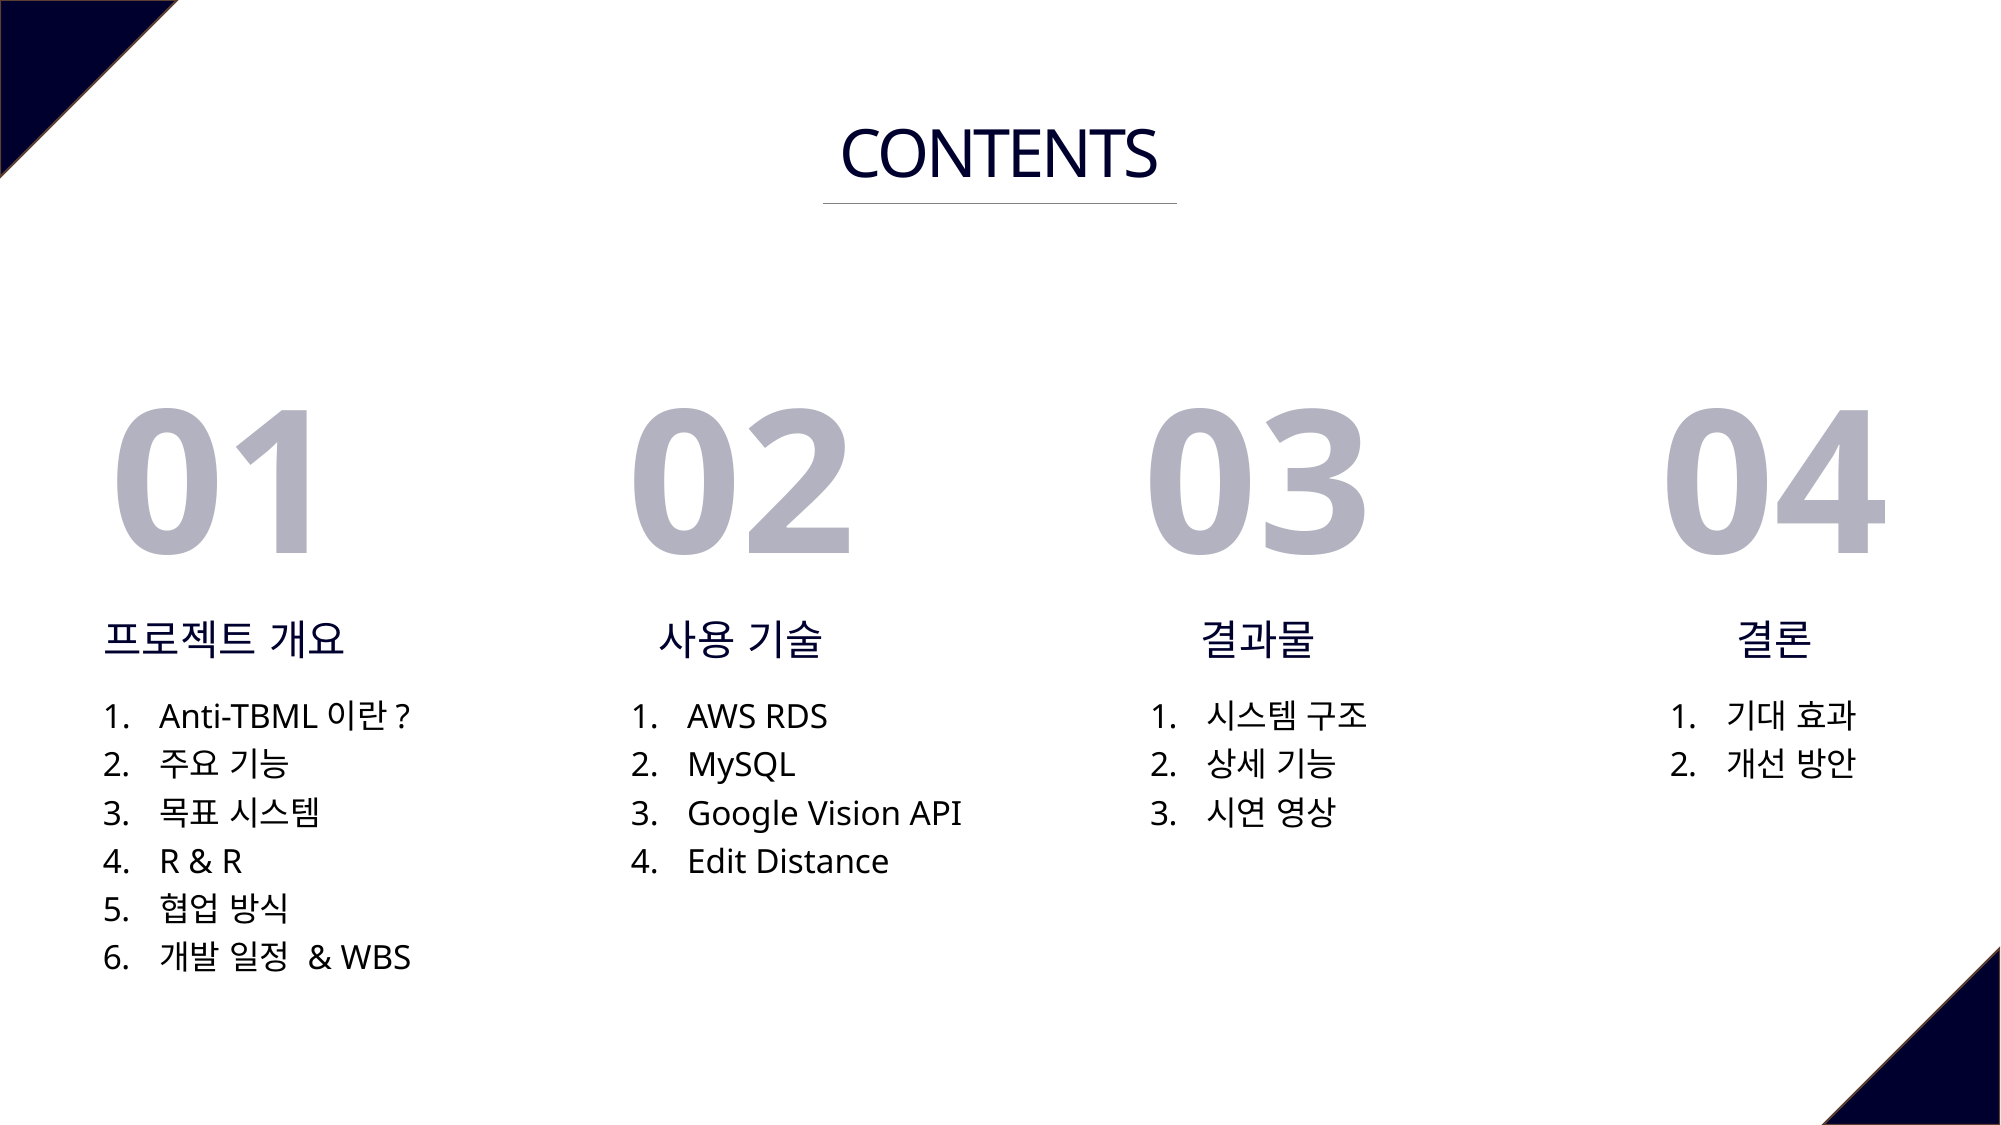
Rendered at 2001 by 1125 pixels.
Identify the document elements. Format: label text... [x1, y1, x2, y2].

text_box CONTENTS [824, 102, 1175, 198]
text_box 결과물 [1228, 605, 1289, 672]
text_box 사용 기술 [711, 605, 772, 672]
text_box 프로젝트 개요 [194, 605, 255, 672]
text_box Anti-TBML이란? 주요 기능 목표 시스템 R & R 협업 방식 개발 일정 & WBS [88, 687, 443, 988]
text_box 03 [1128, 346, 1388, 602]
text_box 02 [612, 346, 871, 602]
text_box 01 [95, 346, 355, 602]
text_box 결론 [1744, 605, 1805, 672]
text_box AWS RDS MySQL Google Vision API Edit Distance [616, 687, 971, 890]
text_box 04 [1645, 346, 1905, 602]
text_box 시스템 구조 상세 기능 시연 영상 [1135, 687, 1490, 841]
text_box 기대 효과 개선 방안 [1655, 687, 1916, 791]
